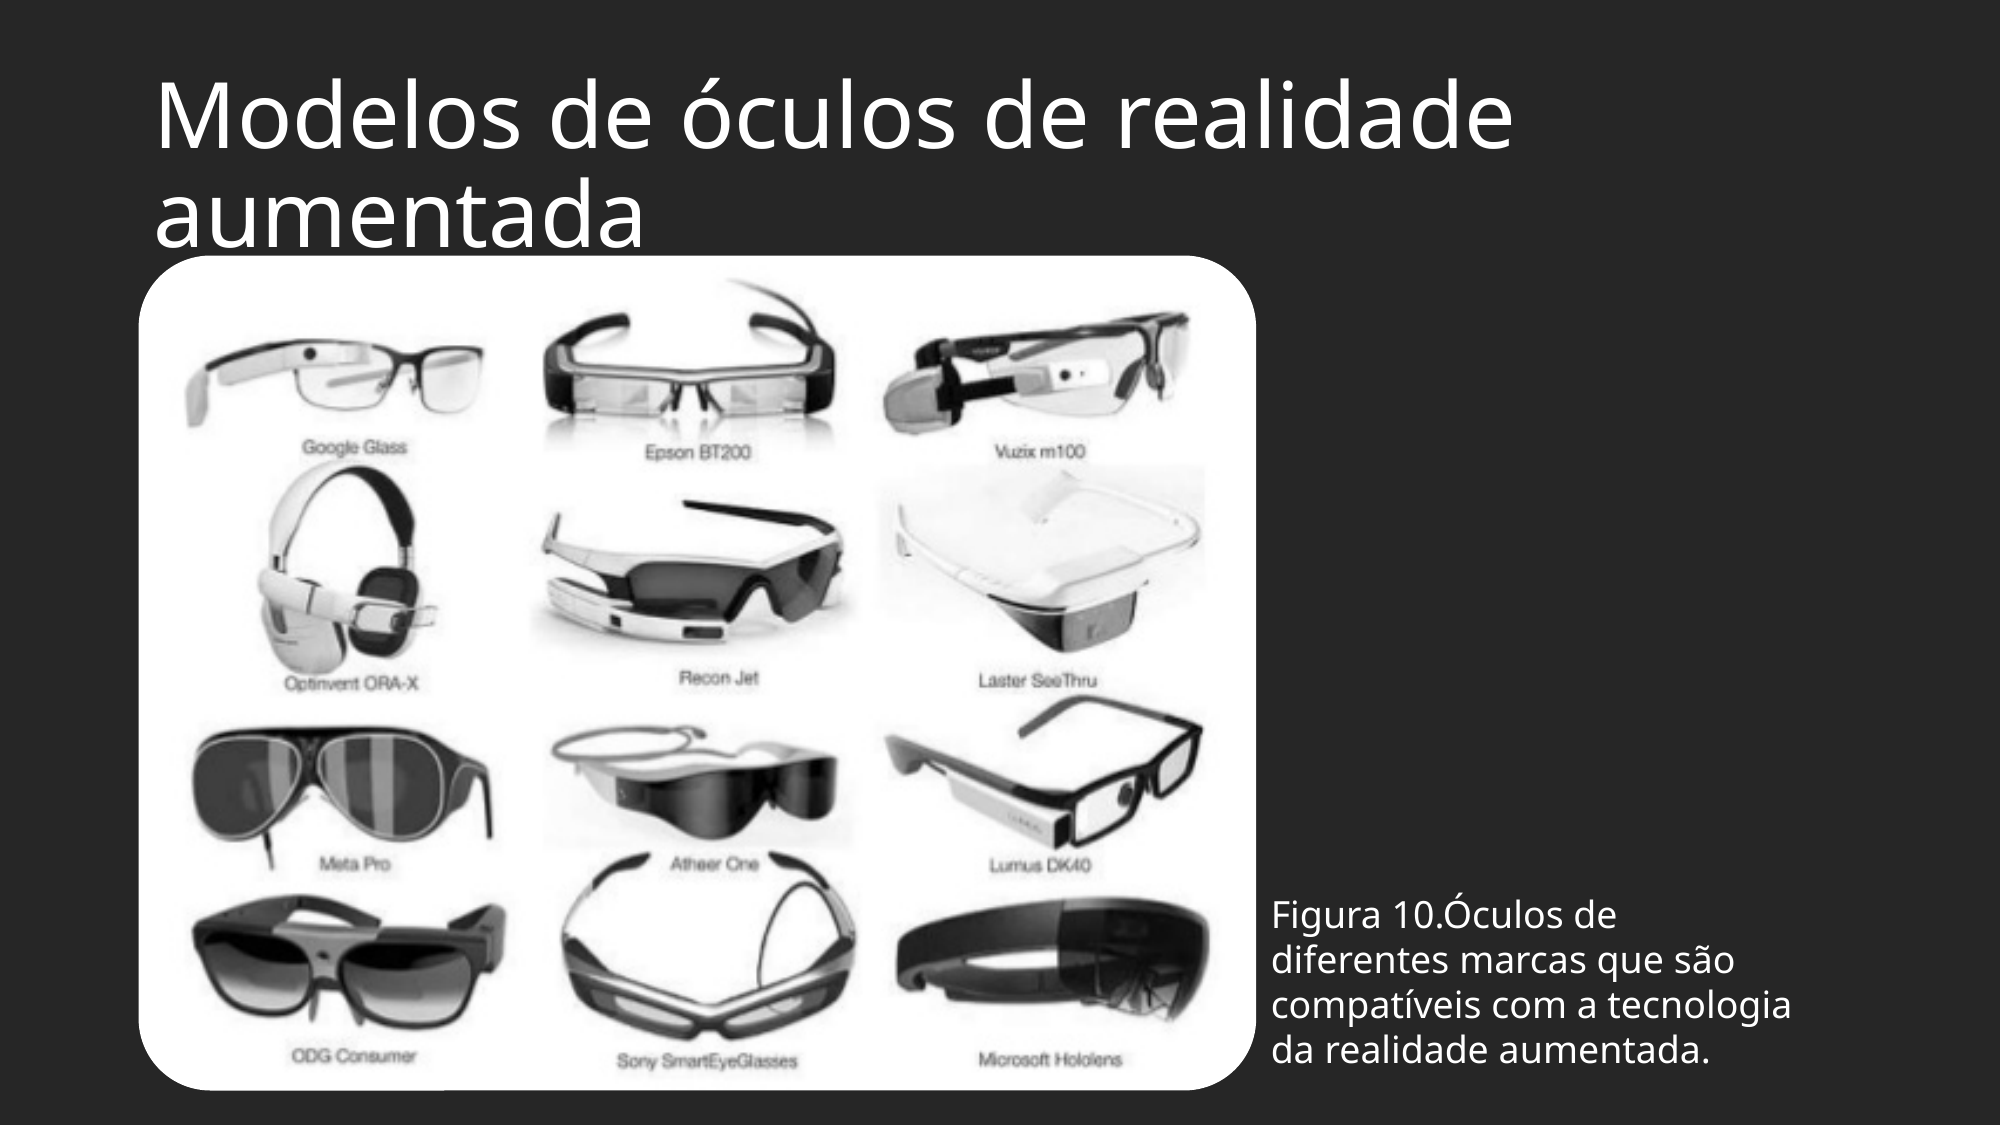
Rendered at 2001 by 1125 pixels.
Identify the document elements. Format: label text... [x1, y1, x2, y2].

title Modelos de óculos de realidade aumentada [138, 60, 1864, 278]
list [138, 255, 1257, 1091]
text_box Figura 10.Óculos de diferentes marcas que são compatíveis com a tecnologia da realidade aumentada. [1262, 883, 1817, 1079]
